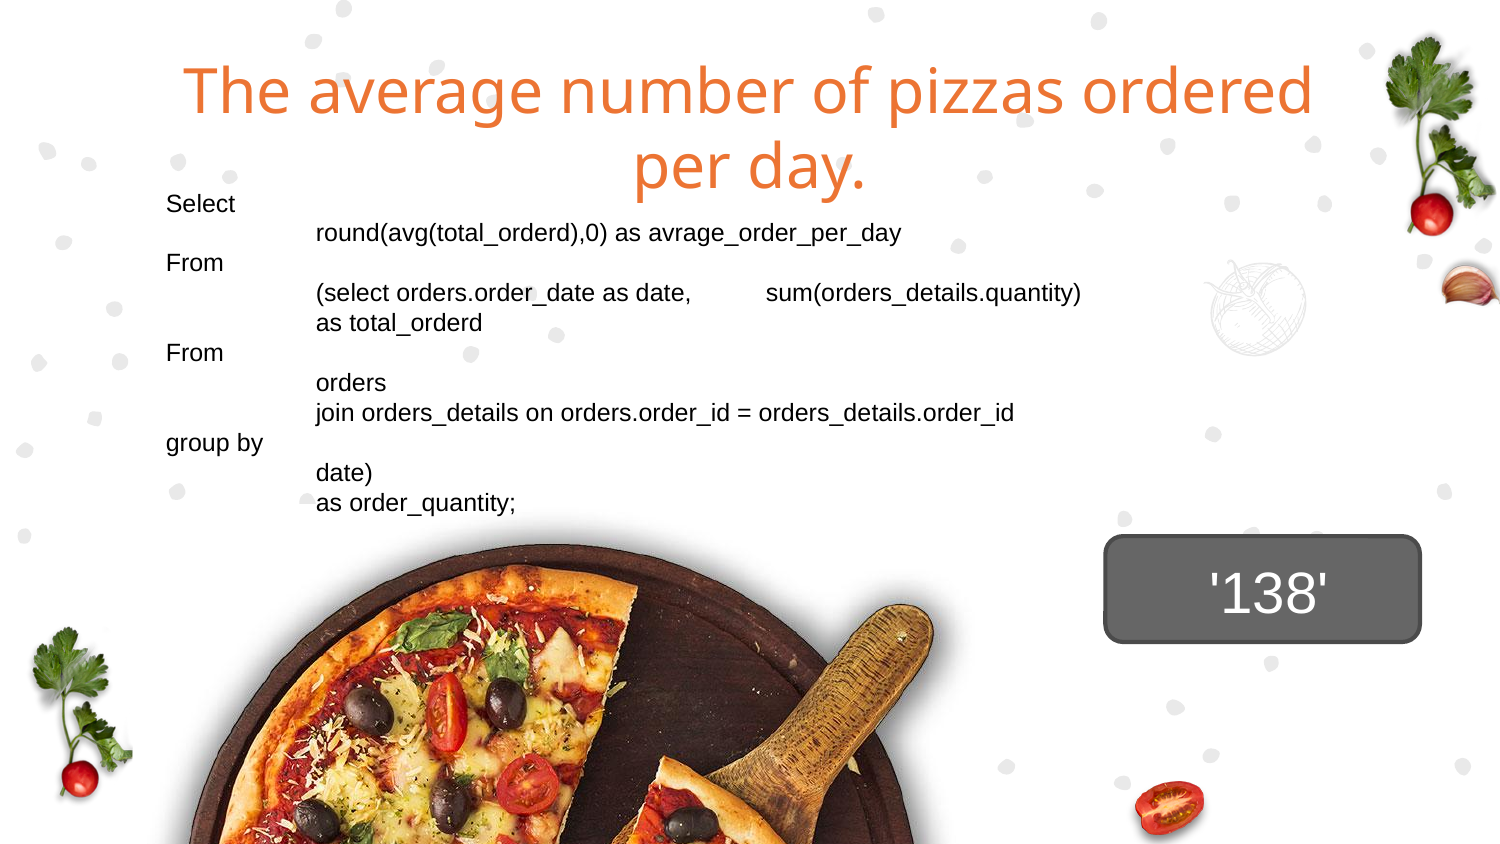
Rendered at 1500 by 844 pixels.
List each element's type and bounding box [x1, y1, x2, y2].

text_box [24, 27, 1500, 836]
picture [139, 836, 981, 844]
text_box [1202, 259, 1308, 357]
